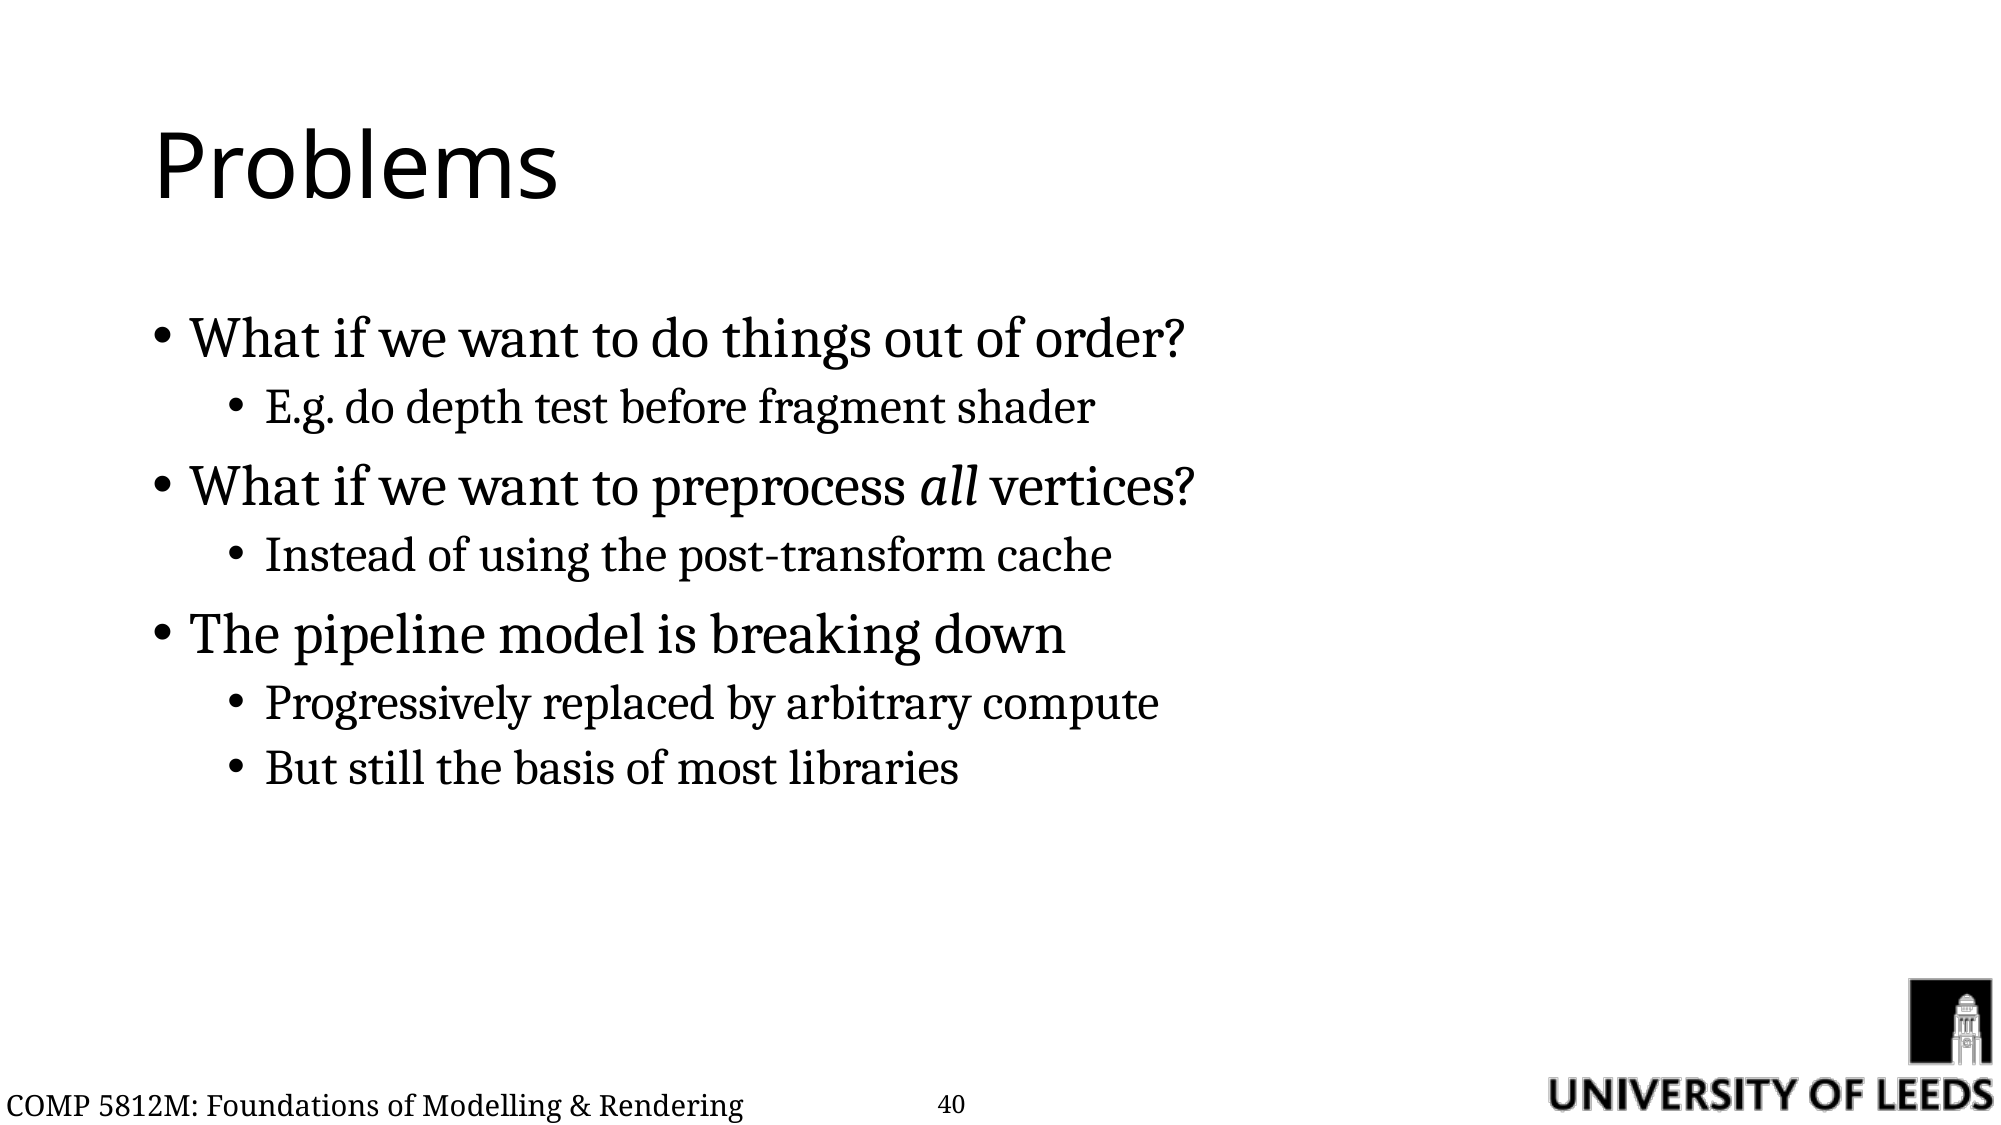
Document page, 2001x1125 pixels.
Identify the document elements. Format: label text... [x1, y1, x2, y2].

list What if we want to do things out of order? E.g. do depth test before fragment shader What if we want to preprocess all vertices? Instead of using the post-transform cache The pipeline model is breaking down Progressively replaced by arbitrary compute But still the basis of most libraries [137, 299, 1863, 1014]
picture [1543, 930, 2000, 1125]
title Problems [137, 59, 1863, 278]
